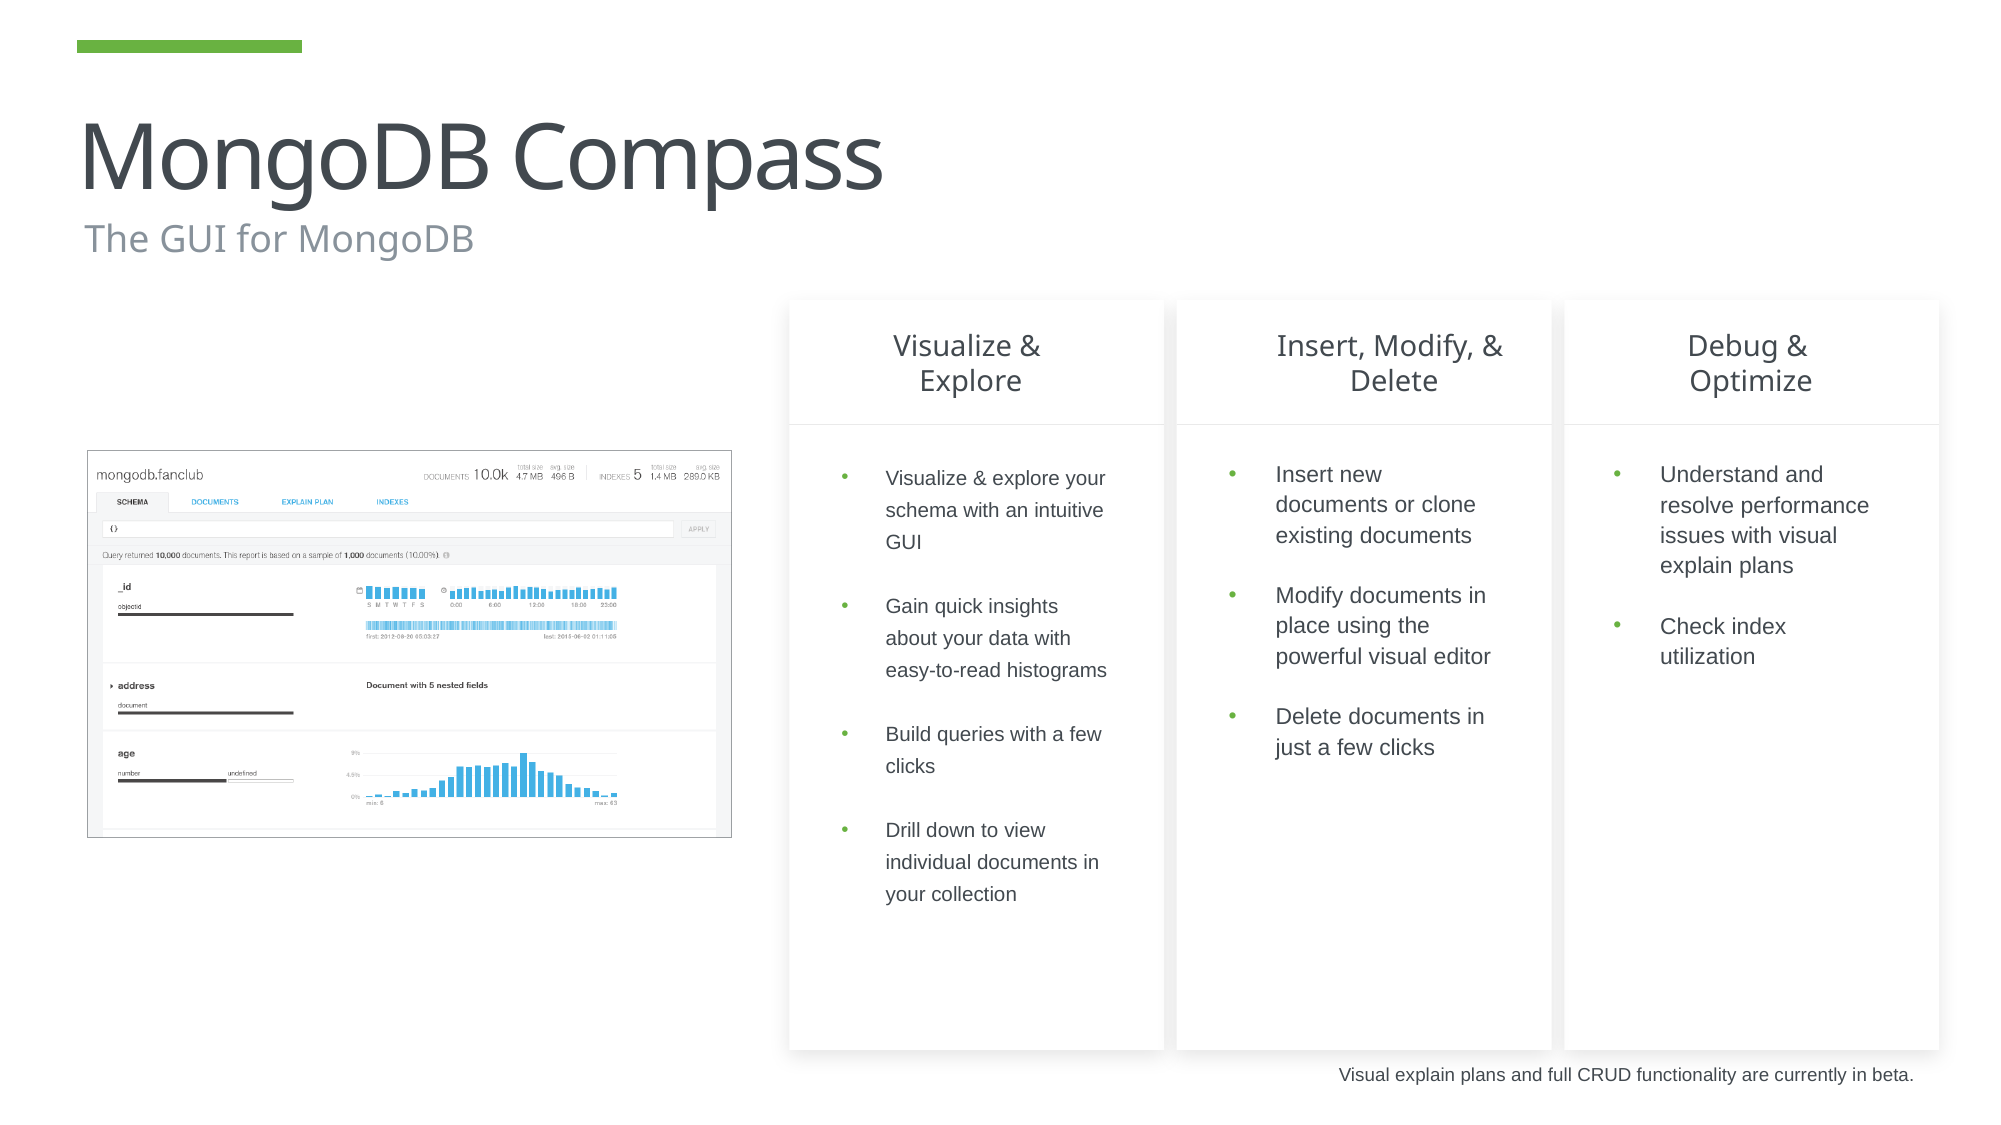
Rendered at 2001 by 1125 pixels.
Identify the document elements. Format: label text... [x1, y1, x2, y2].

text_box Understand and resolve performance issues with visual explain plans Check index utilization [1598, 449, 1899, 1050]
text_box Insert new documents or clone existing documents Modify documents in place using the powerful visual editor Delete documents in just a few clicks [1213, 449, 1514, 1050]
text_box The GUI for MongoDB [69, 144, 1169, 332]
text_box Visualize & explore your schema with an intuitive GUI Gain quick insights about your data with easy-to-read histograms Build queries with a few clicks Drill down to view individual documents in your collection [826, 449, 1127, 1050]
picture [87, 449, 732, 838]
text_box Debug & Optimize [1649, 299, 1853, 424]
text_box [1563, 299, 1940, 1051]
text_box [1176, 299, 1553, 1051]
title MongoDB Compass [62, 0, 1788, 218]
text_box Insert, Modify, & Delete [1262, 299, 1466, 424]
text_box Visualize & Explore [869, 332, 1073, 424]
text_box [788, 332, 1165, 1051]
text_box Visual explain plans and full CRUD functionality are currently in beta. [789, 1054, 1940, 1092]
